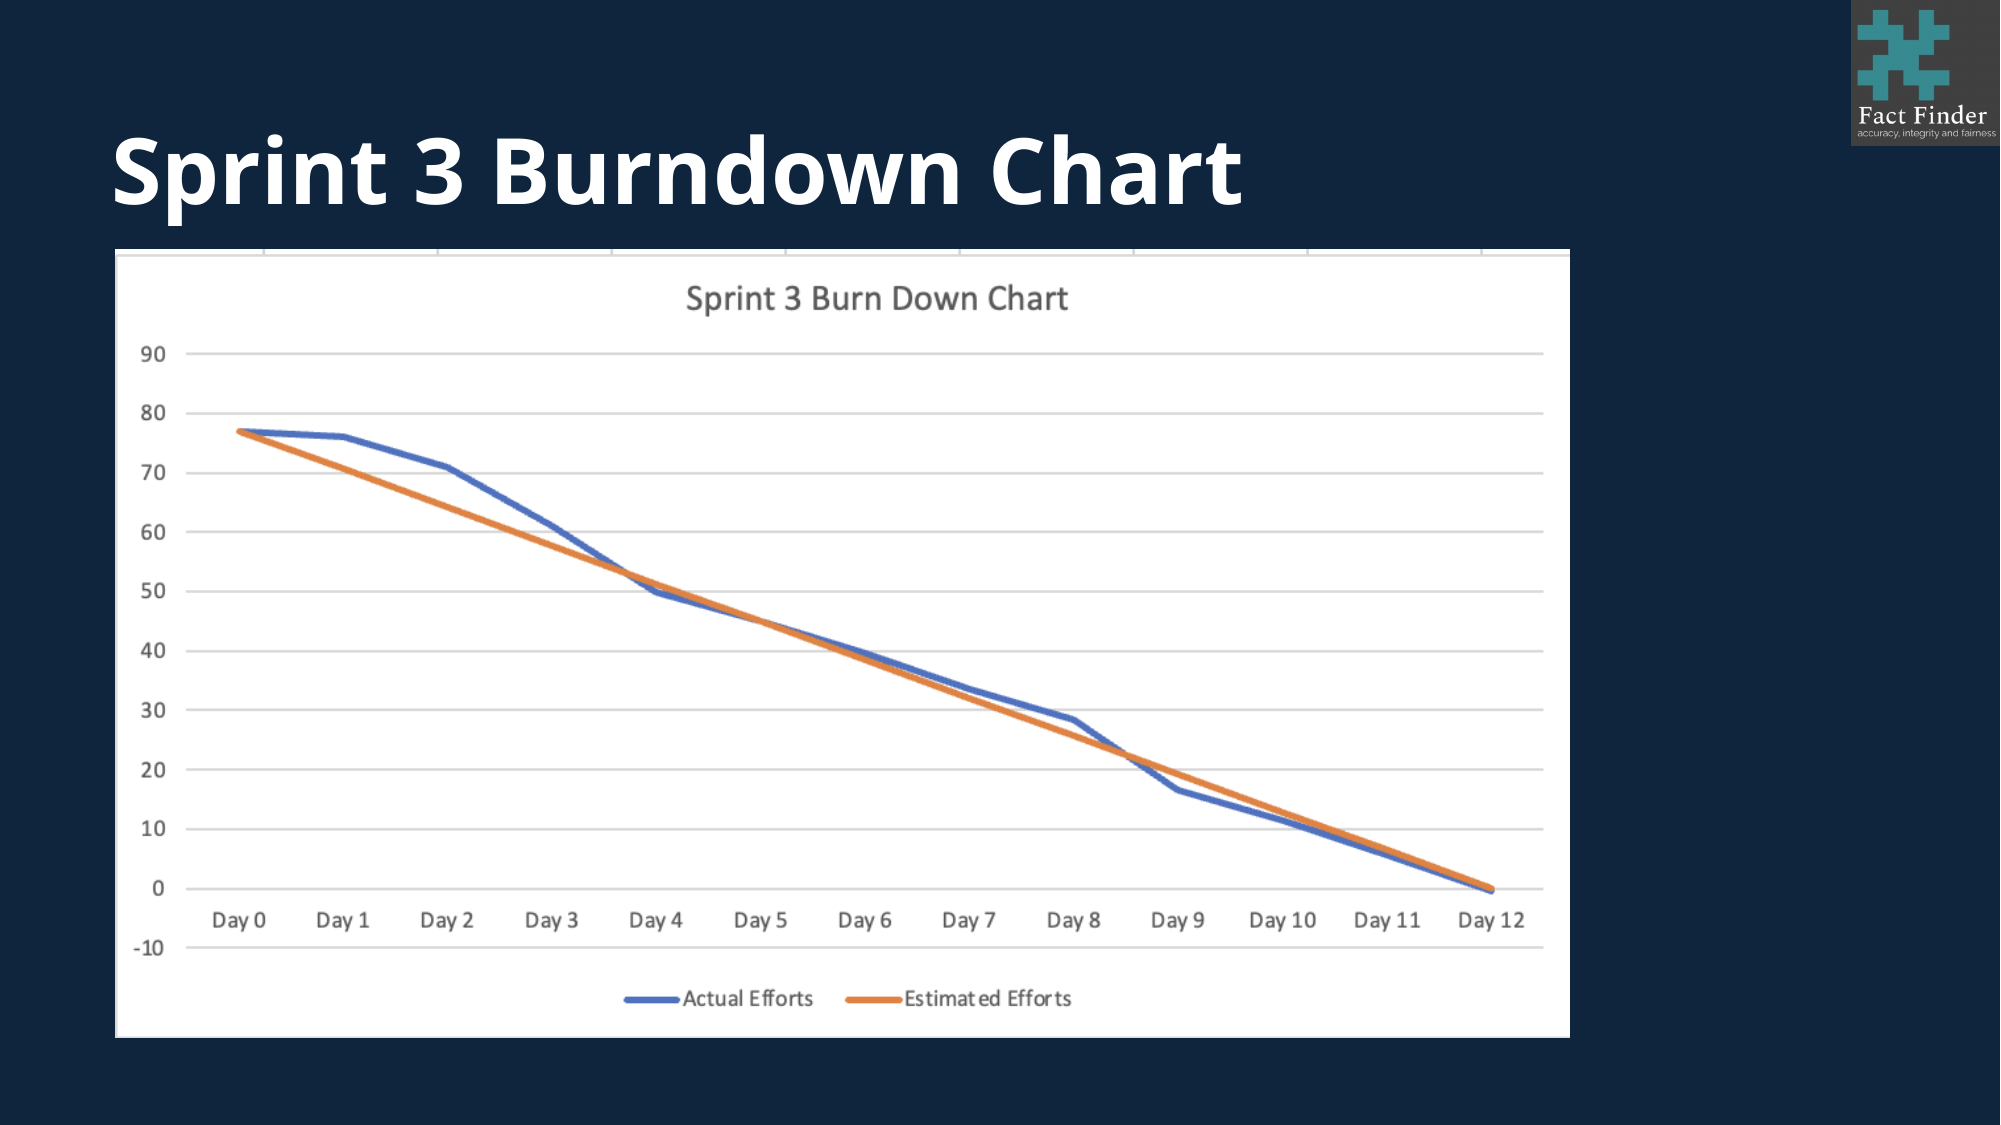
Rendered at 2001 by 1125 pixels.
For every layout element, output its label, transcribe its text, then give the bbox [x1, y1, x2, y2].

title Sprint 3 Burndown Chart [96, 83, 1822, 267]
picture [1851, 0, 2000, 146]
picture [115, 249, 1570, 1038]
